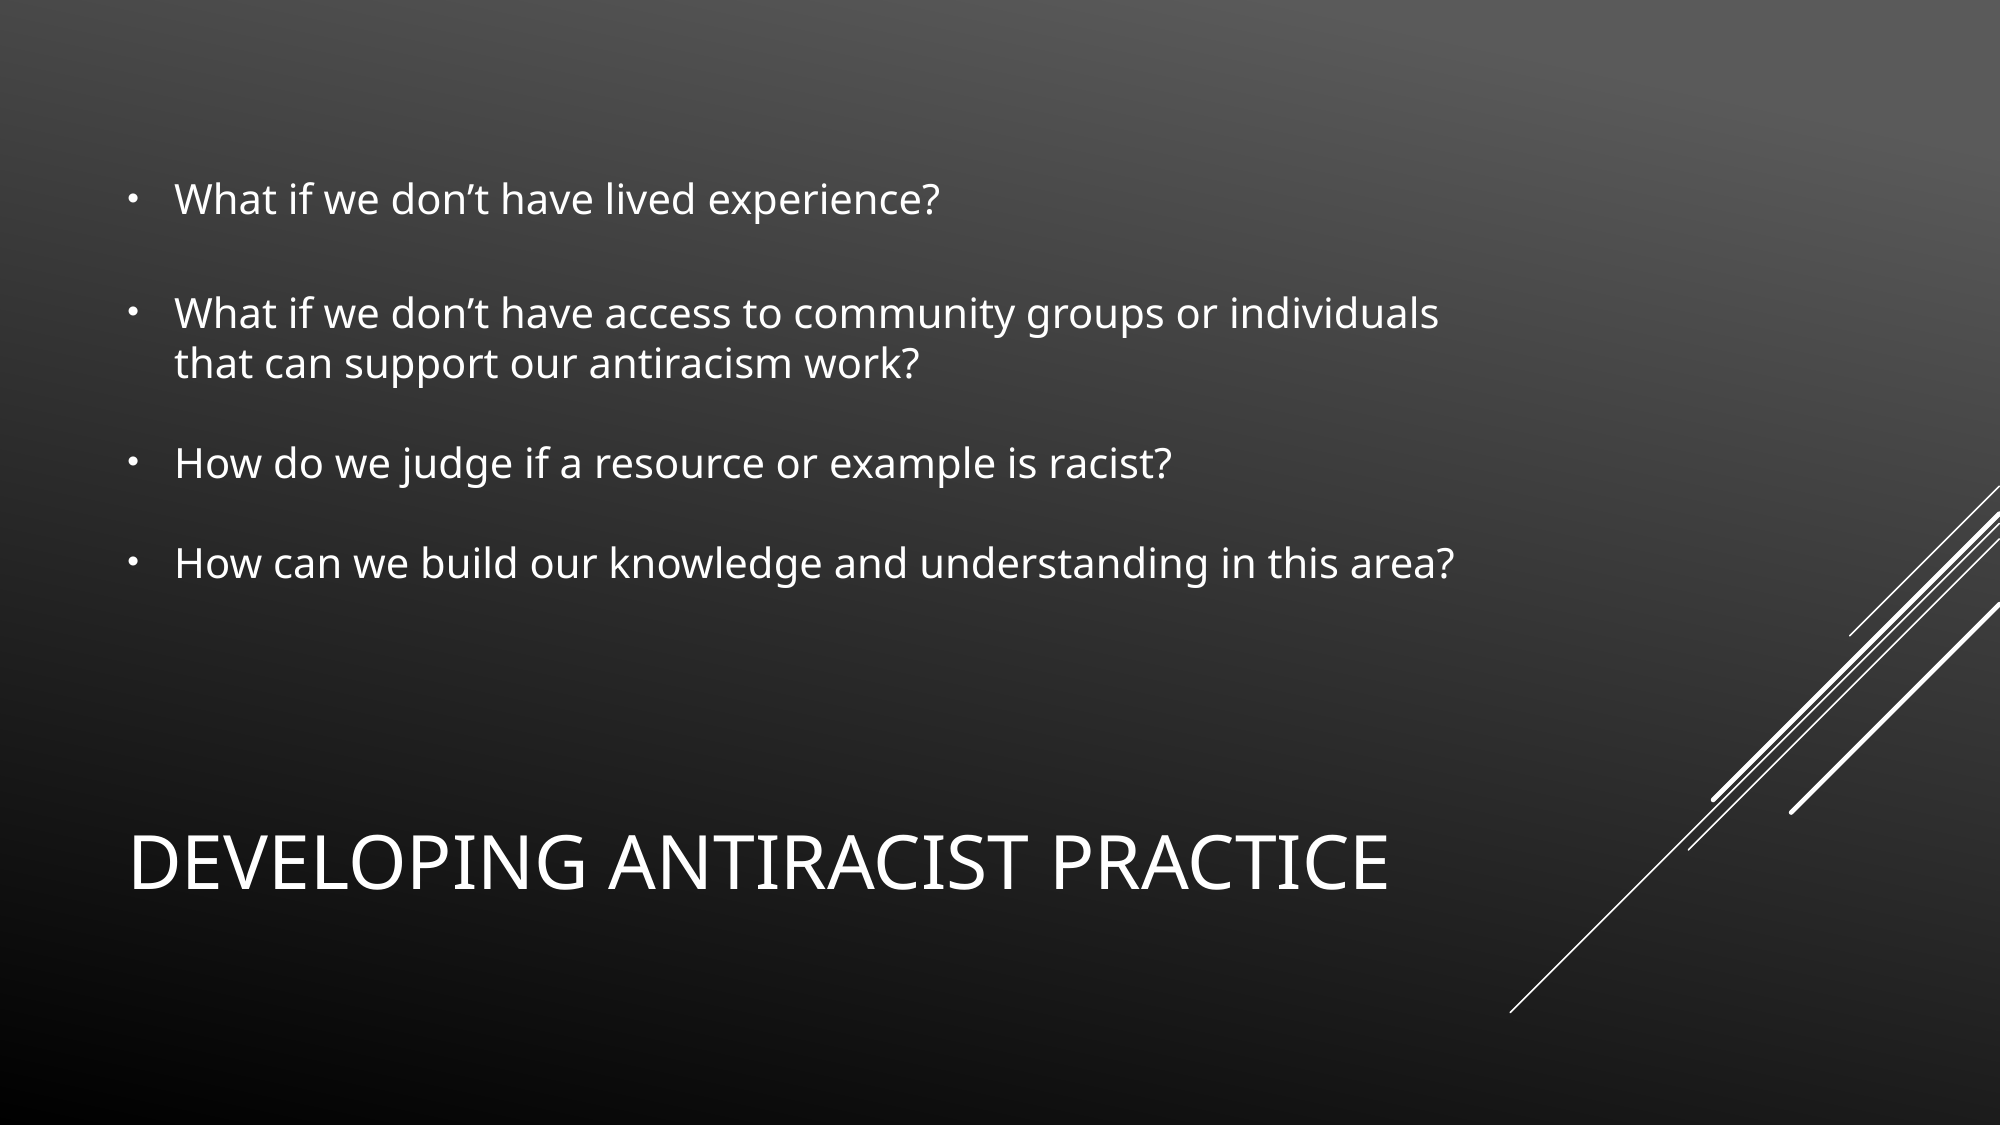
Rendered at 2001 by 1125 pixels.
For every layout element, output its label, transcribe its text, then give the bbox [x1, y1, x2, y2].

title Developing antiracist practice [112, 736, 1513, 984]
list What if we don’t have lived experience? What if we don’t have access to community groups or individuals that can support our antiracism work? How do we judge if a resource or example is racist? How can we build our knowledge and understanding in this area? [112, 112, 1513, 706]
